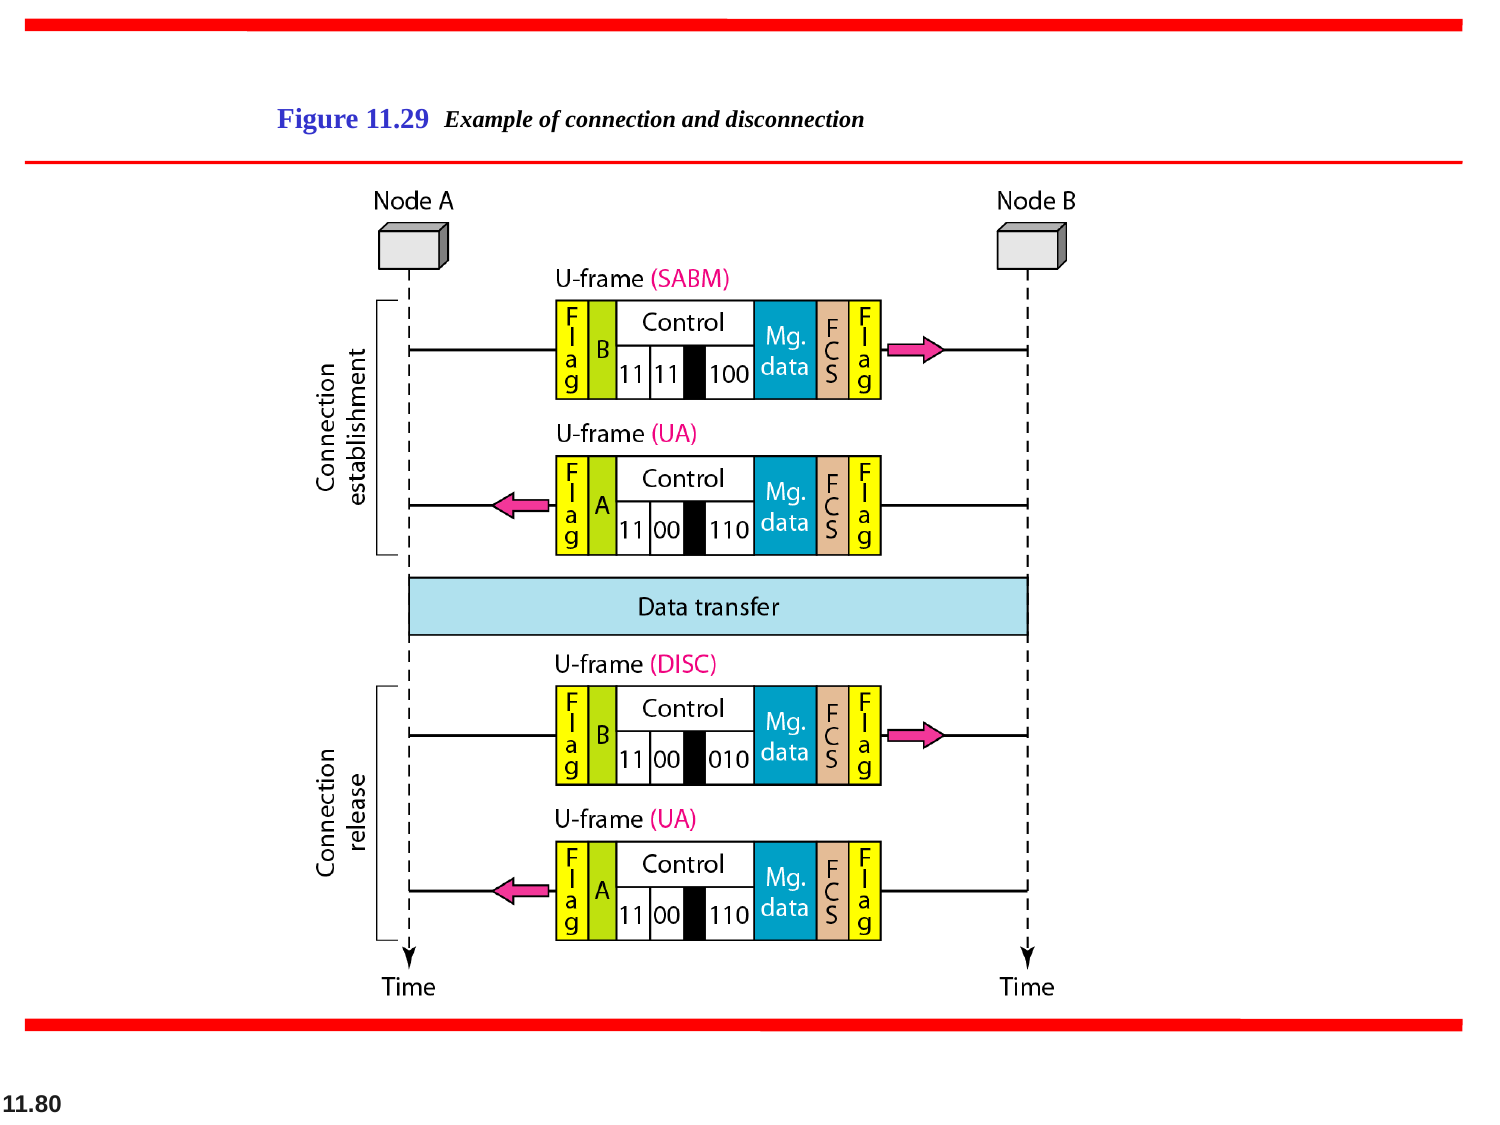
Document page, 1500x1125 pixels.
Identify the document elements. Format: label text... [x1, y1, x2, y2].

text_box Figure 11.29 Example of connection and disconnection [262, 62, 881, 142]
picture [312, 187, 1077, 1003]
slide_number 11.80 [0, 1049, 301, 1125]
